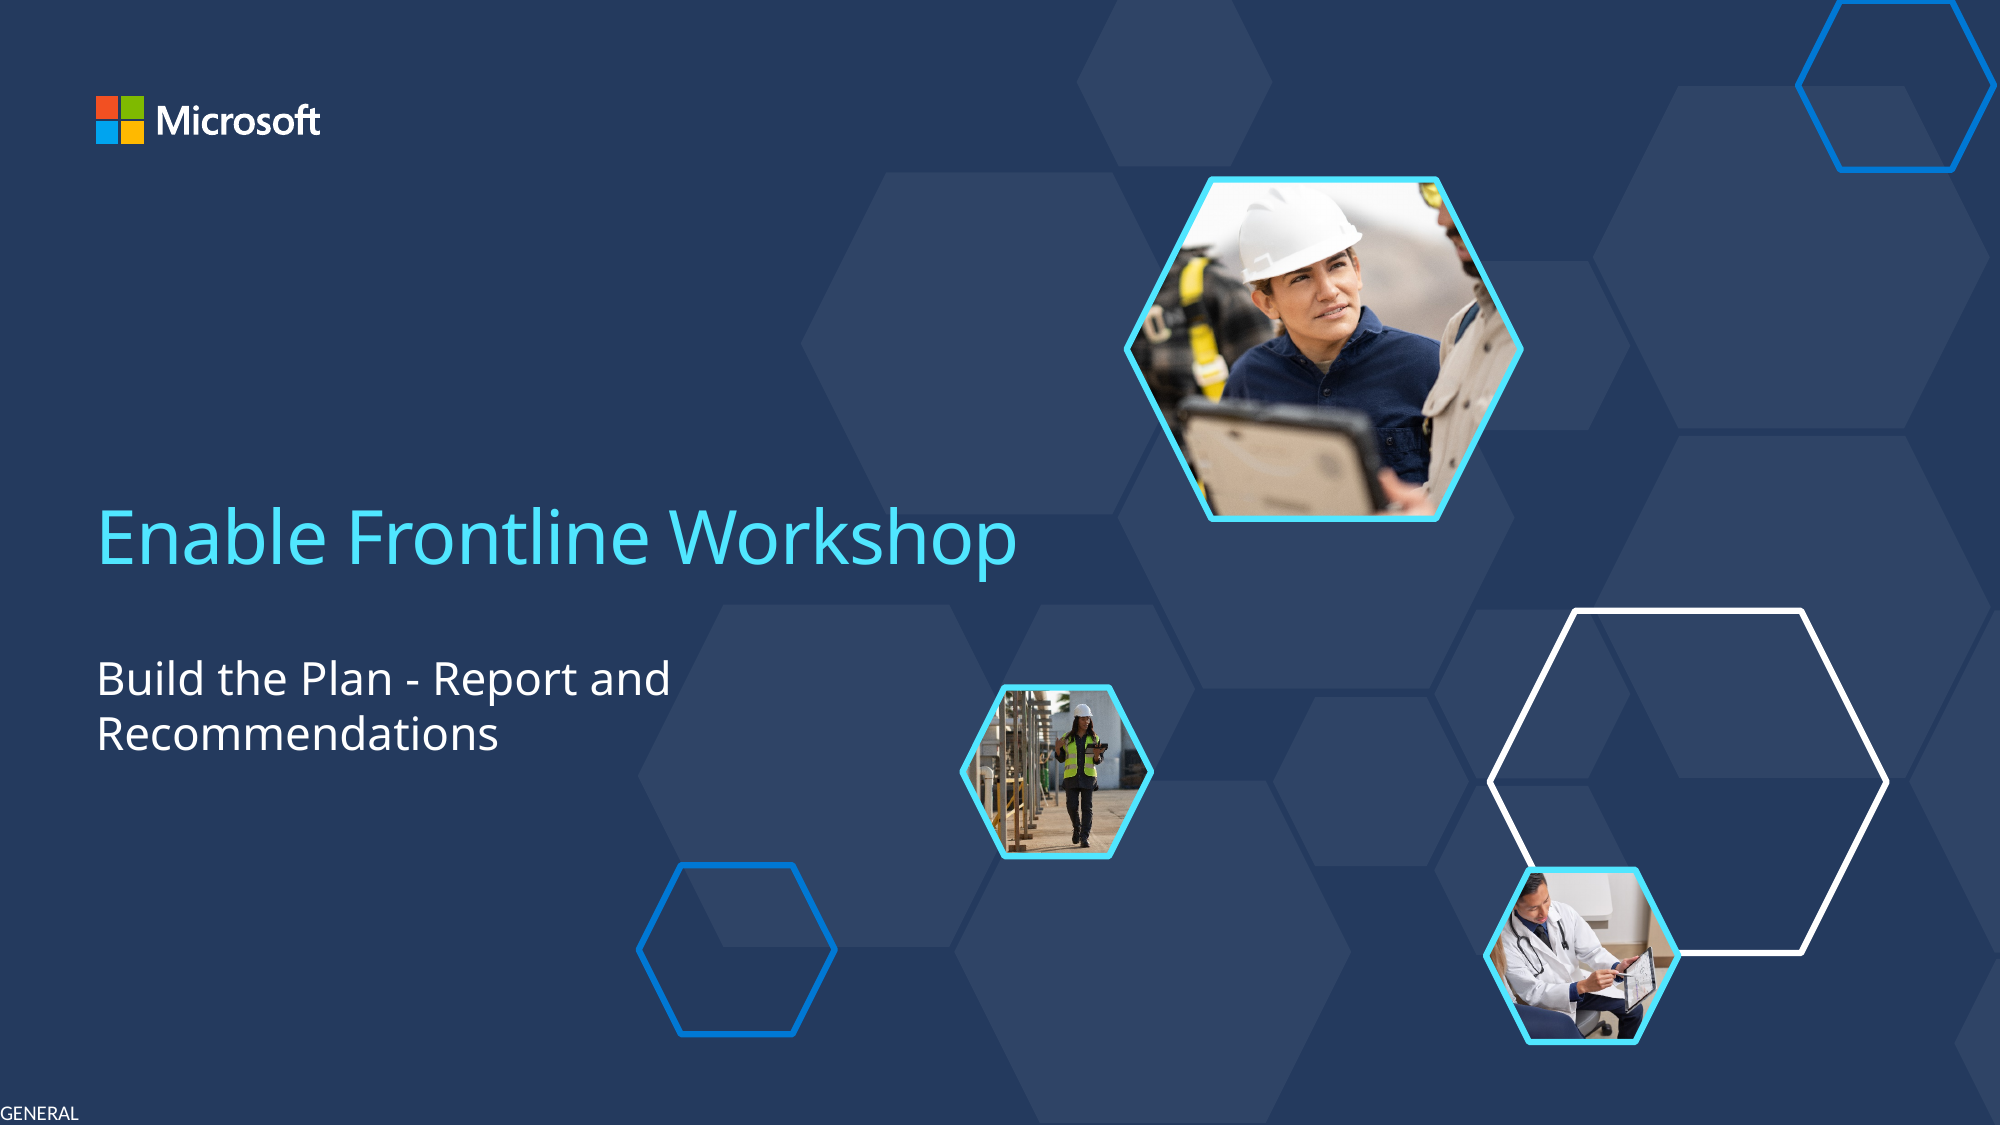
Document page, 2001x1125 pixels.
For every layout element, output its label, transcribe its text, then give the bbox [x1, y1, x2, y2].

title Enable Frontline Workshop [95, 488, 1090, 580]
list Build the Plan - Report and Recommendations [95, 650, 917, 762]
picture [967, 691, 1147, 852]
picture [1131, 183, 1516, 515]
picture [1490, 873, 1674, 1038]
